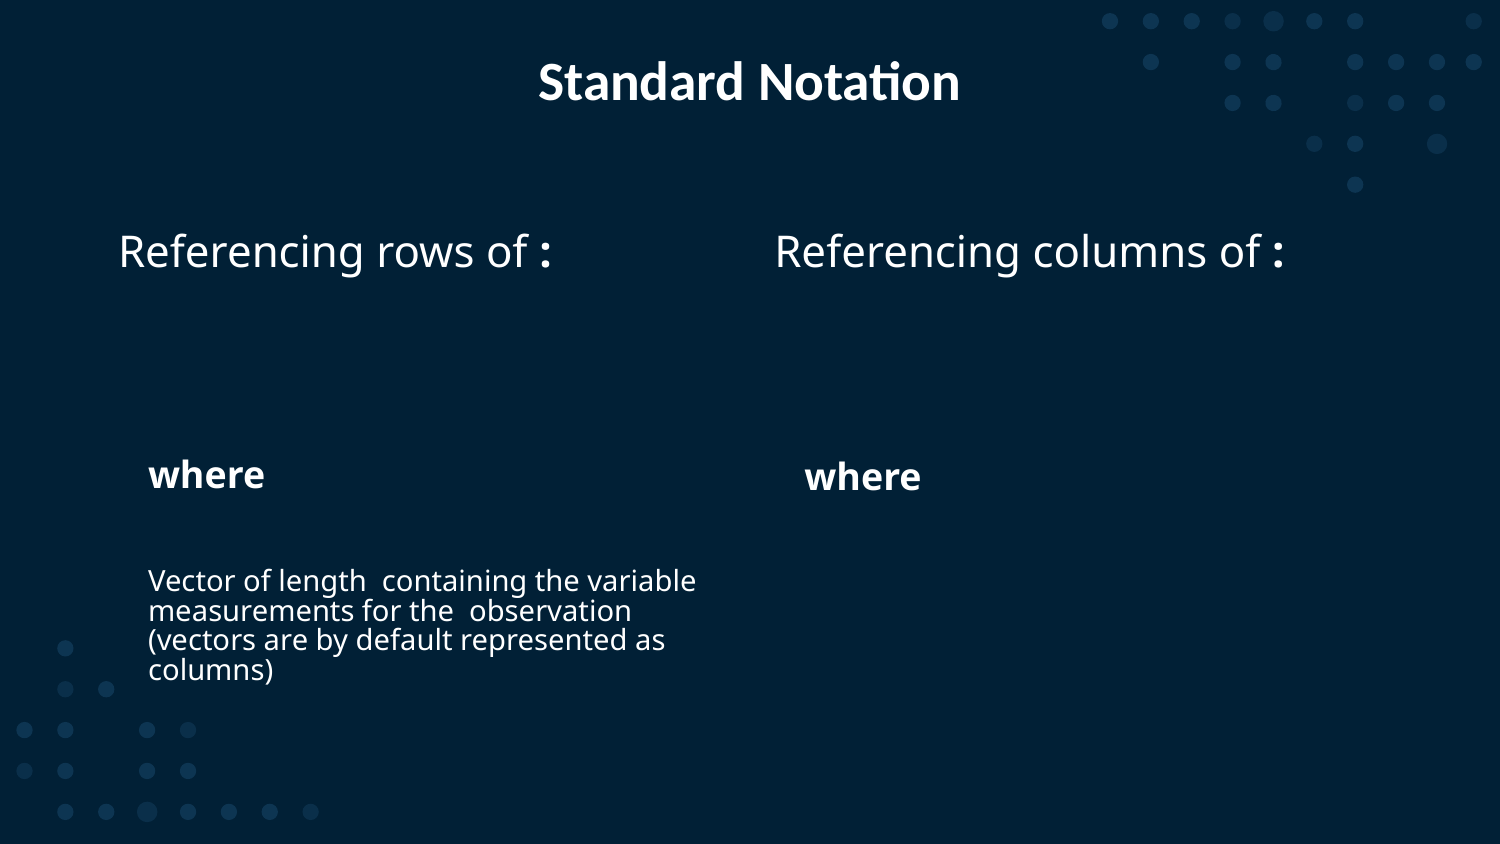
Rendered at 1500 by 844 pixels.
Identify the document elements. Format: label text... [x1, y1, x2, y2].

title Standard Notation [103, 44, 1397, 120]
